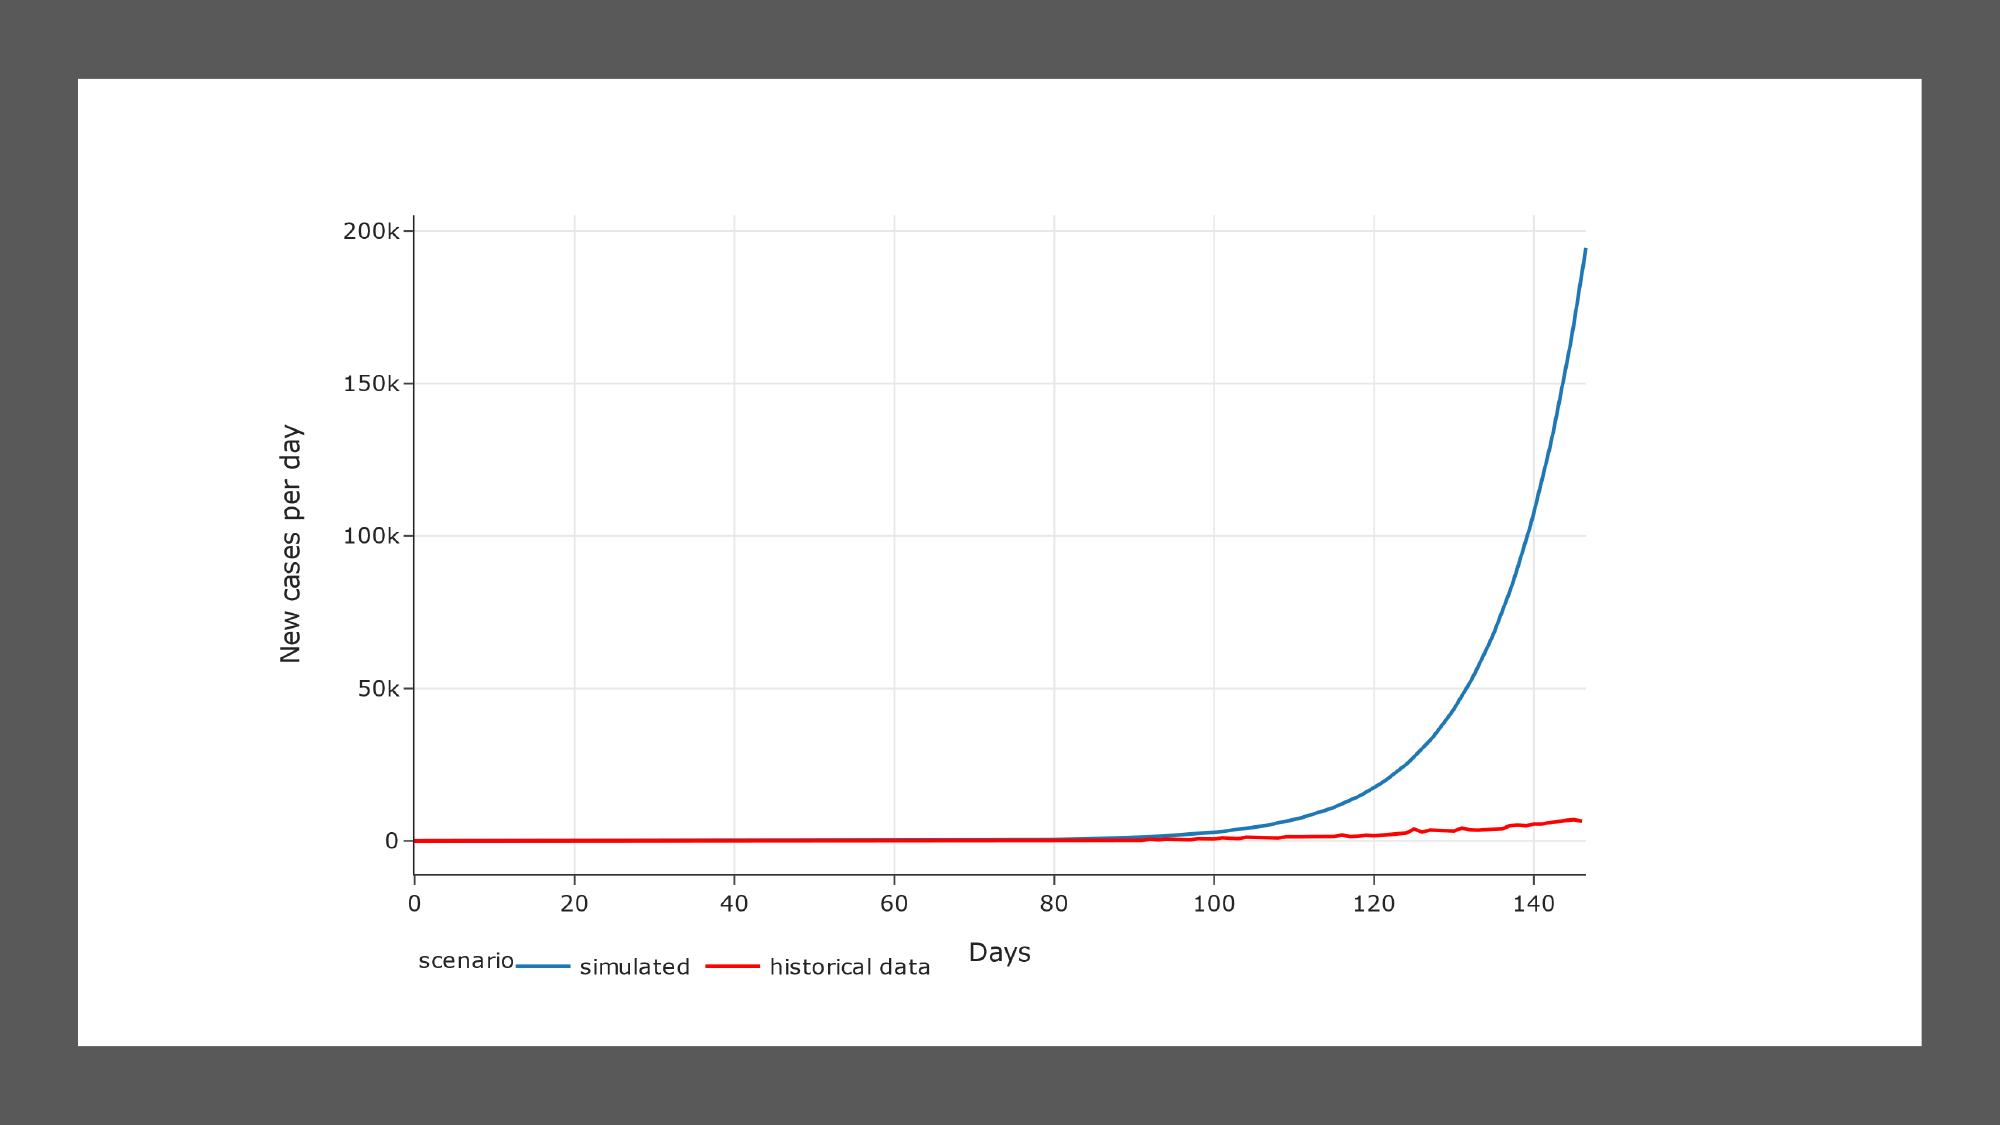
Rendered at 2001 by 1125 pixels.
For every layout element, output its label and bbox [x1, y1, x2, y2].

picture [268, 105, 1732, 1020]
text_box [77, 78, 1923, 1047]
text_box [0, 0, 2000, 1125]
